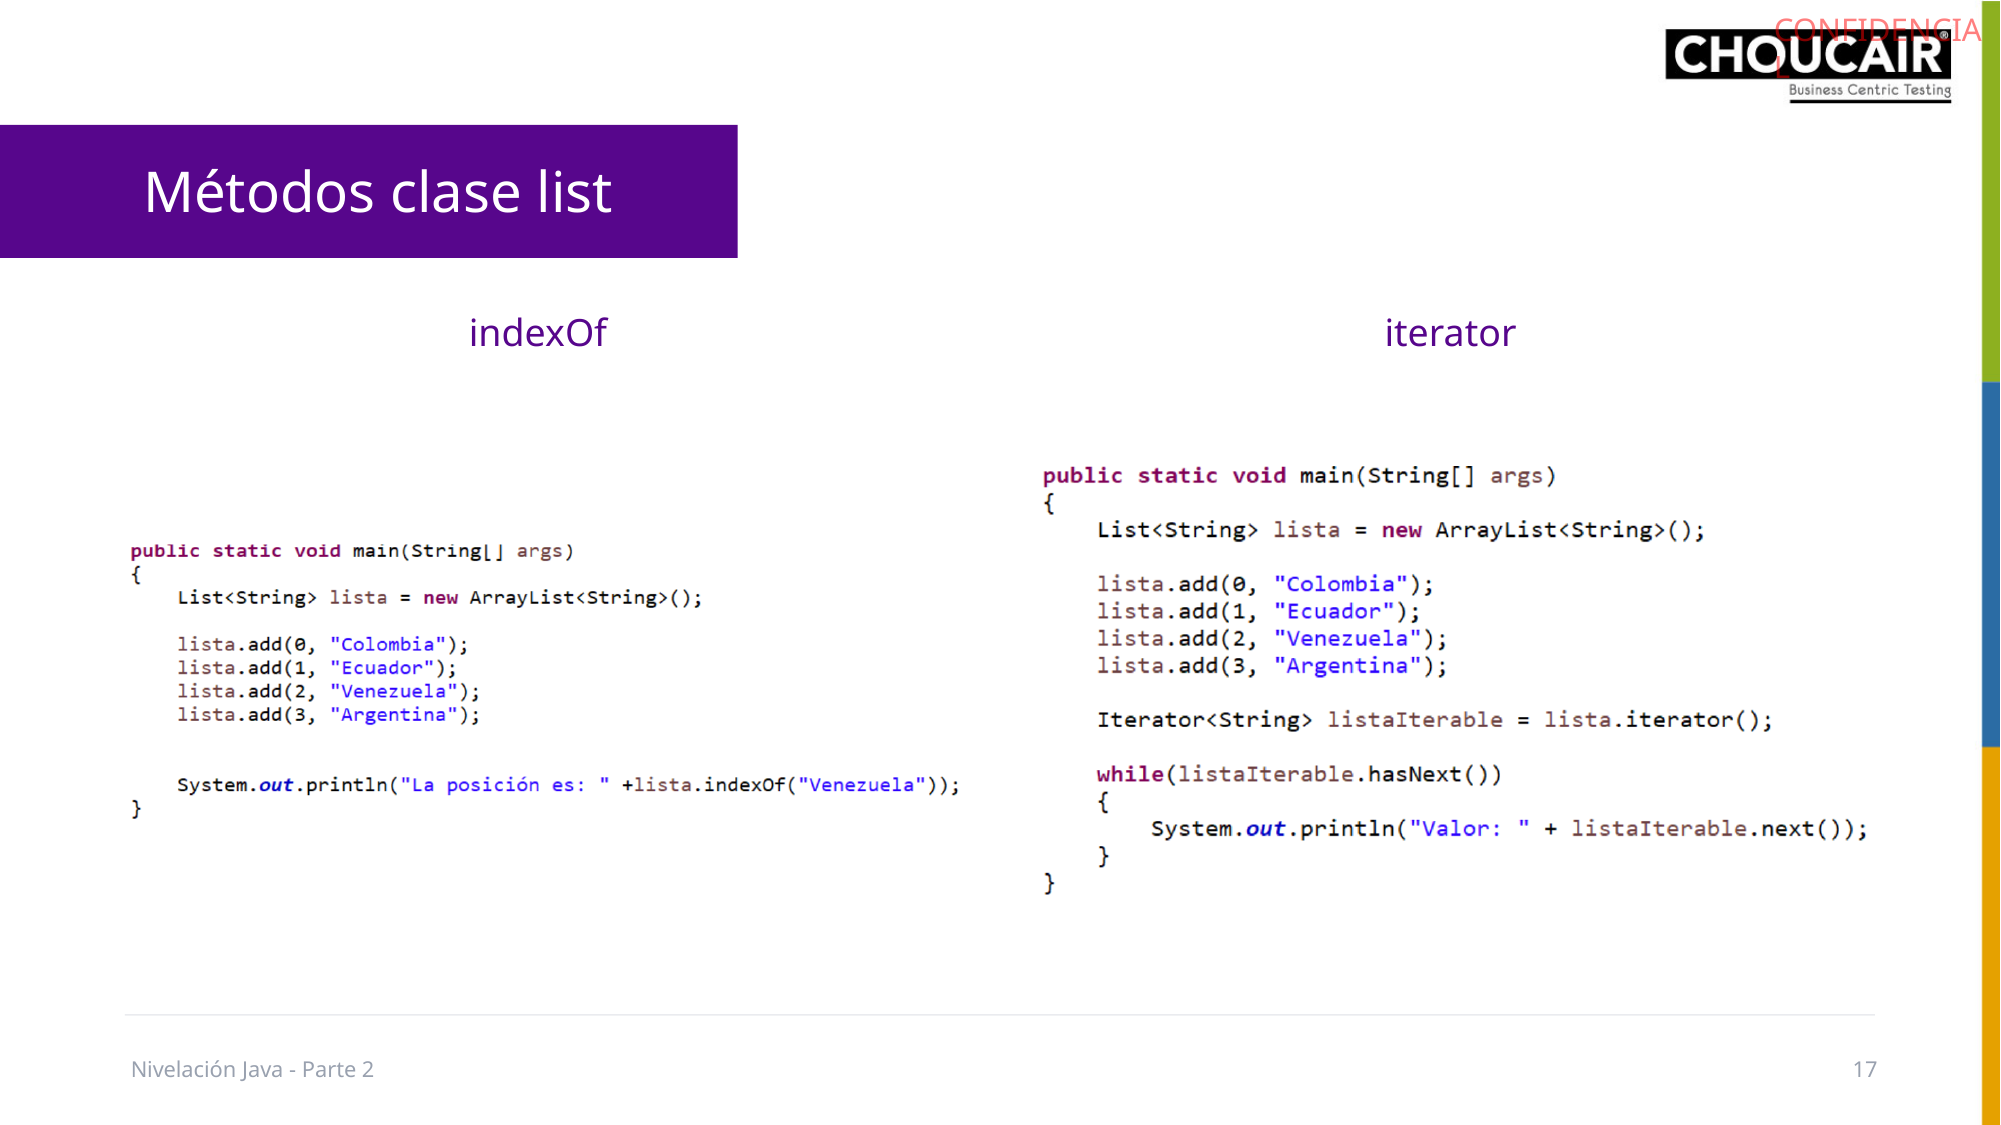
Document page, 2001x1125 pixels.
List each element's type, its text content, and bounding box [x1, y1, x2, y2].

text_box Nivelación Java - Parte 2 [130, 1055, 376, 1082]
text_box Métodos clase list [143, 156, 614, 225]
text_box 17 [1852, 1055, 1878, 1082]
text_box iterator [1384, 308, 1517, 355]
picture [0, 0, 2000, 1125]
text_box indexOf [468, 308, 608, 355]
text_box [0, 124, 738, 258]
